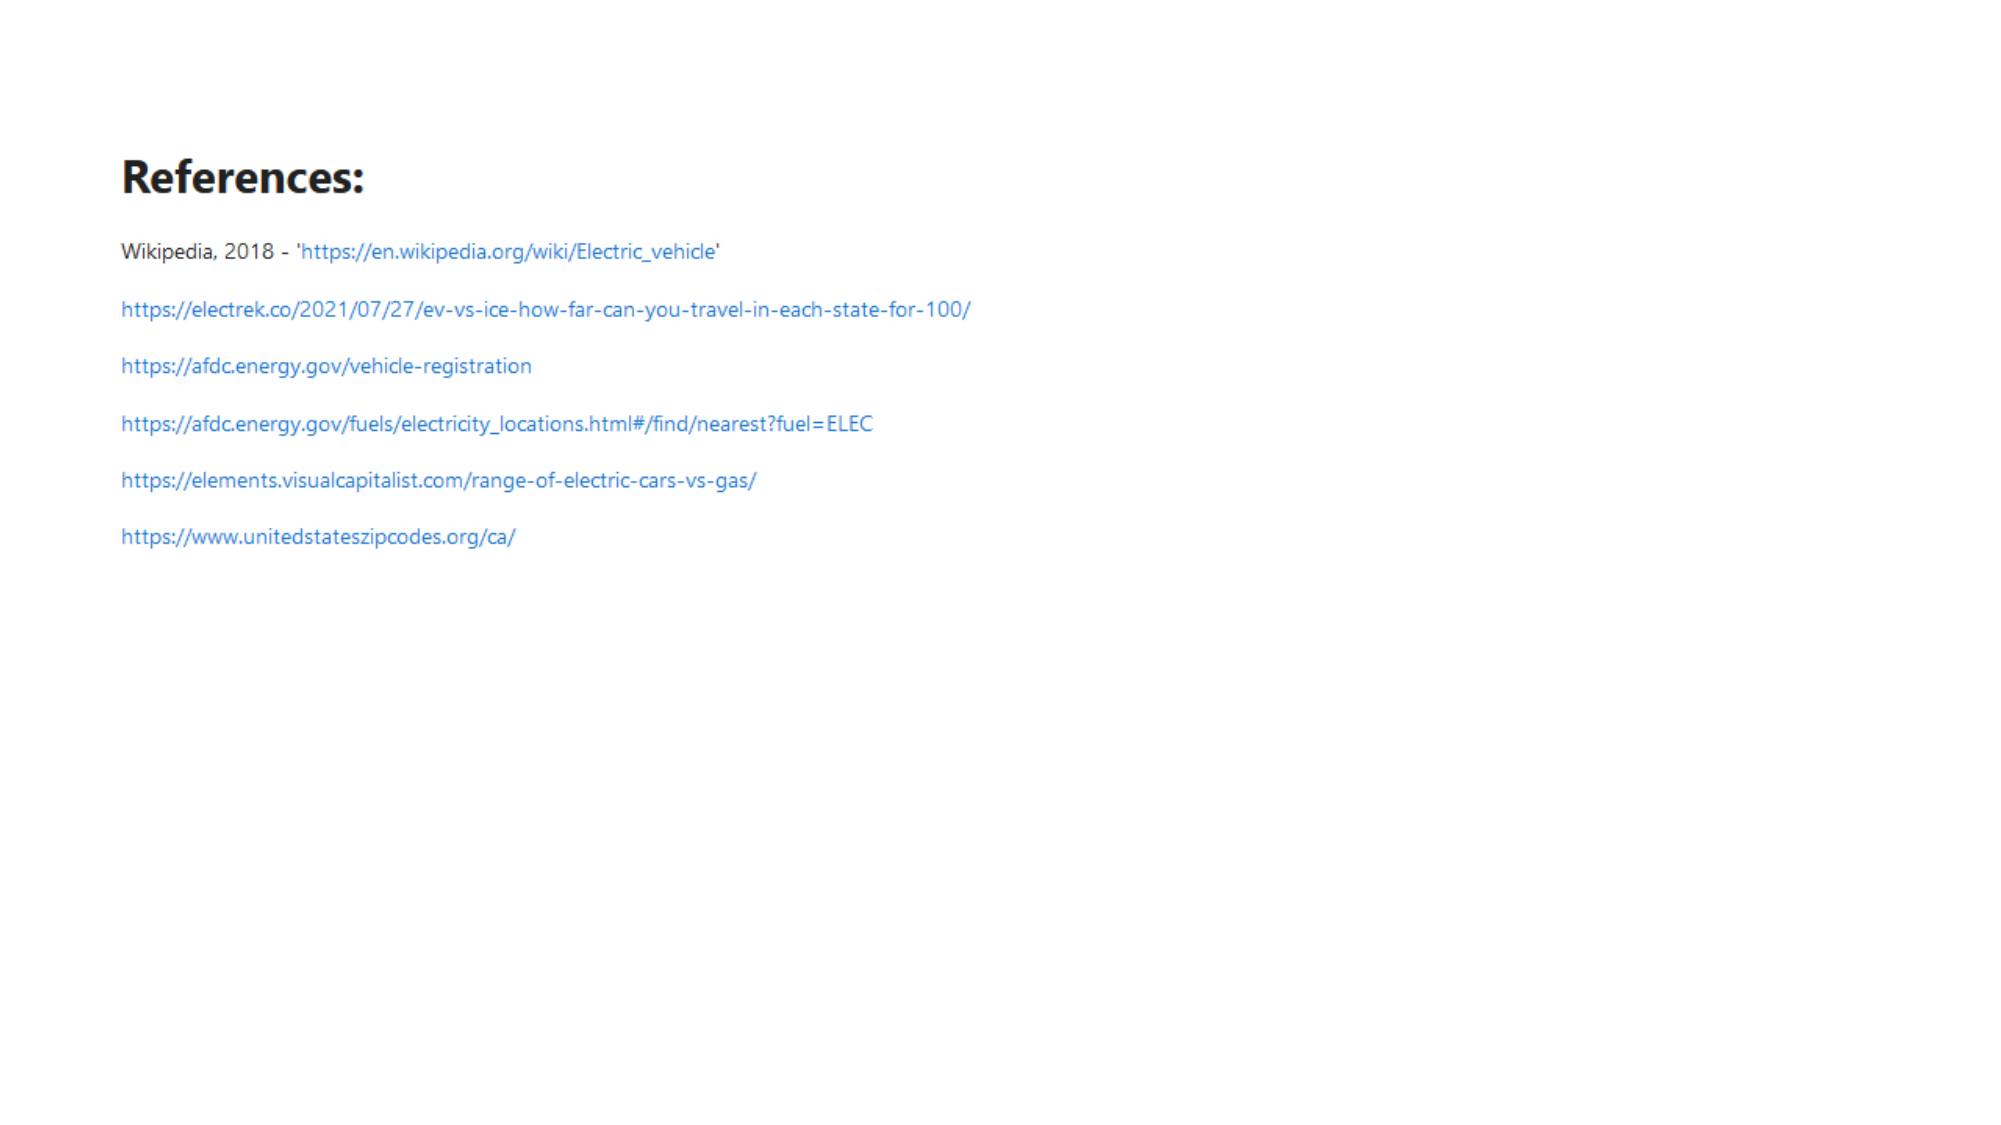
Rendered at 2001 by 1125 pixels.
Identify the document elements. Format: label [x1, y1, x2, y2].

picture [115, 151, 1000, 563]
